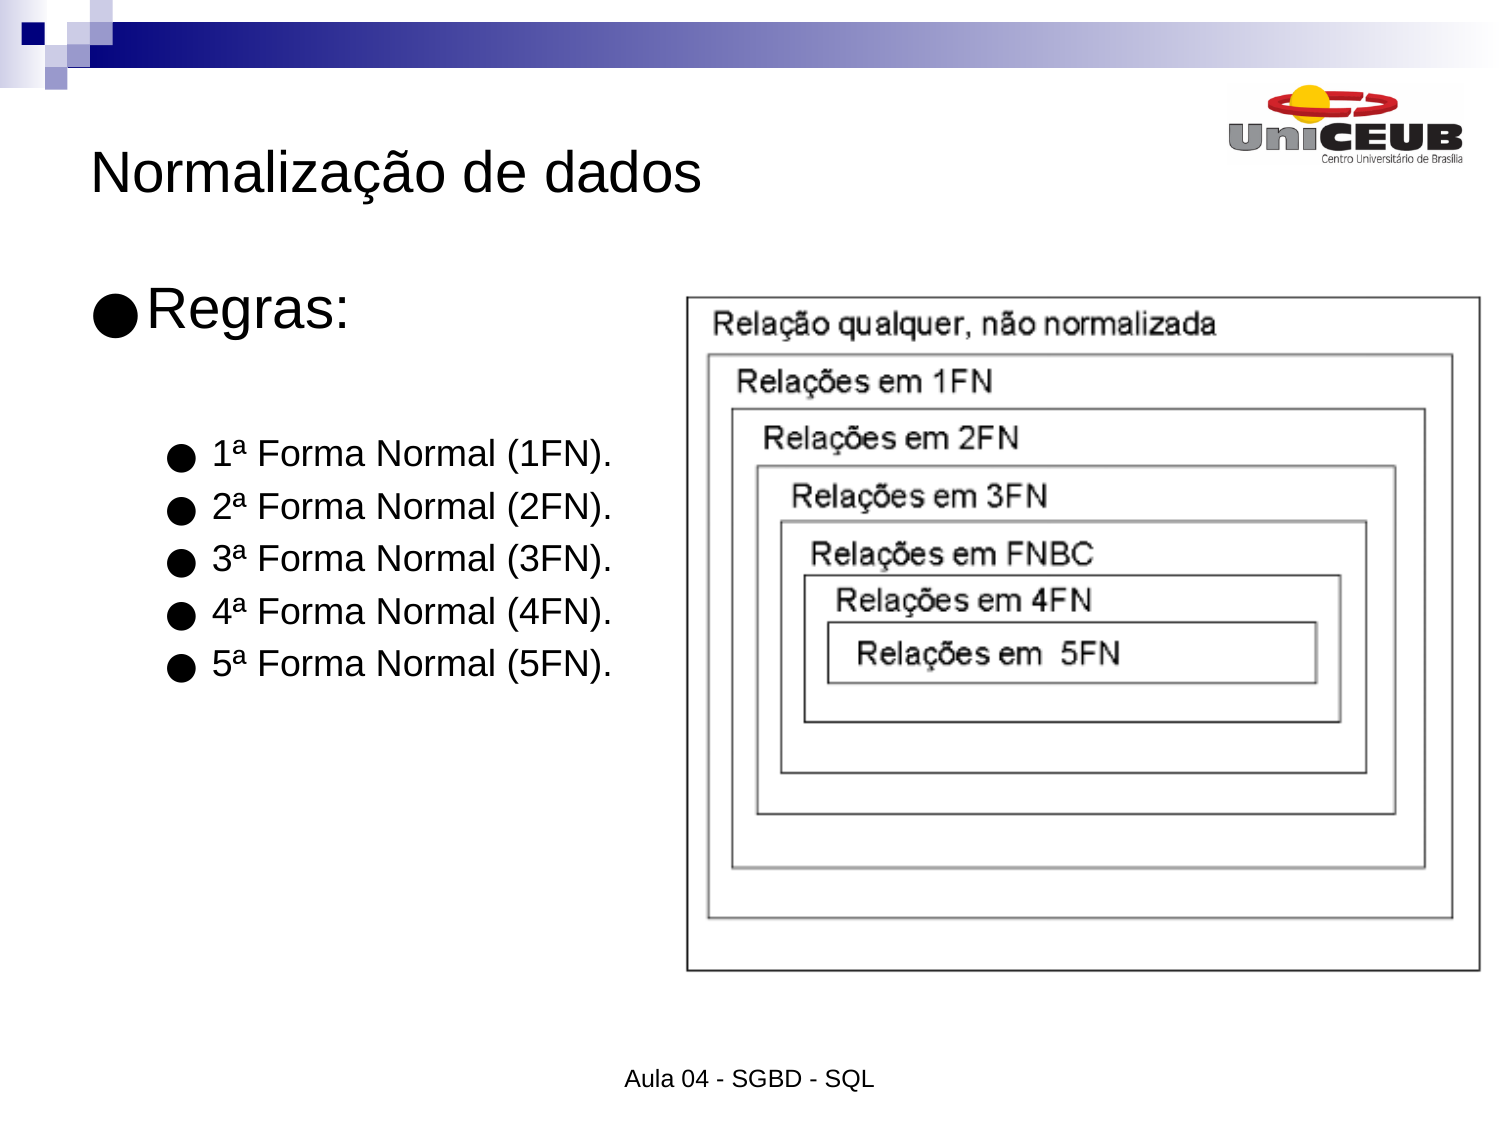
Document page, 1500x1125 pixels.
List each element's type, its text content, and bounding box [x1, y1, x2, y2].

text_box Normalização de dados [74, 75, 1425, 263]
text_box Regras: 1ª Forma Normal (1FN). 2ª Forma Normal (2FN). 3ª Forma Normal (3FN). 4ª Forma Normal (4FN). 5ª Forma Normal (5FN). [75, 262, 892, 1005]
footer Aula 04 - SGBD - SQL [512, 1025, 988, 1100]
picture [678, 292, 1488, 977]
picture [1227, 83, 1464, 165]
